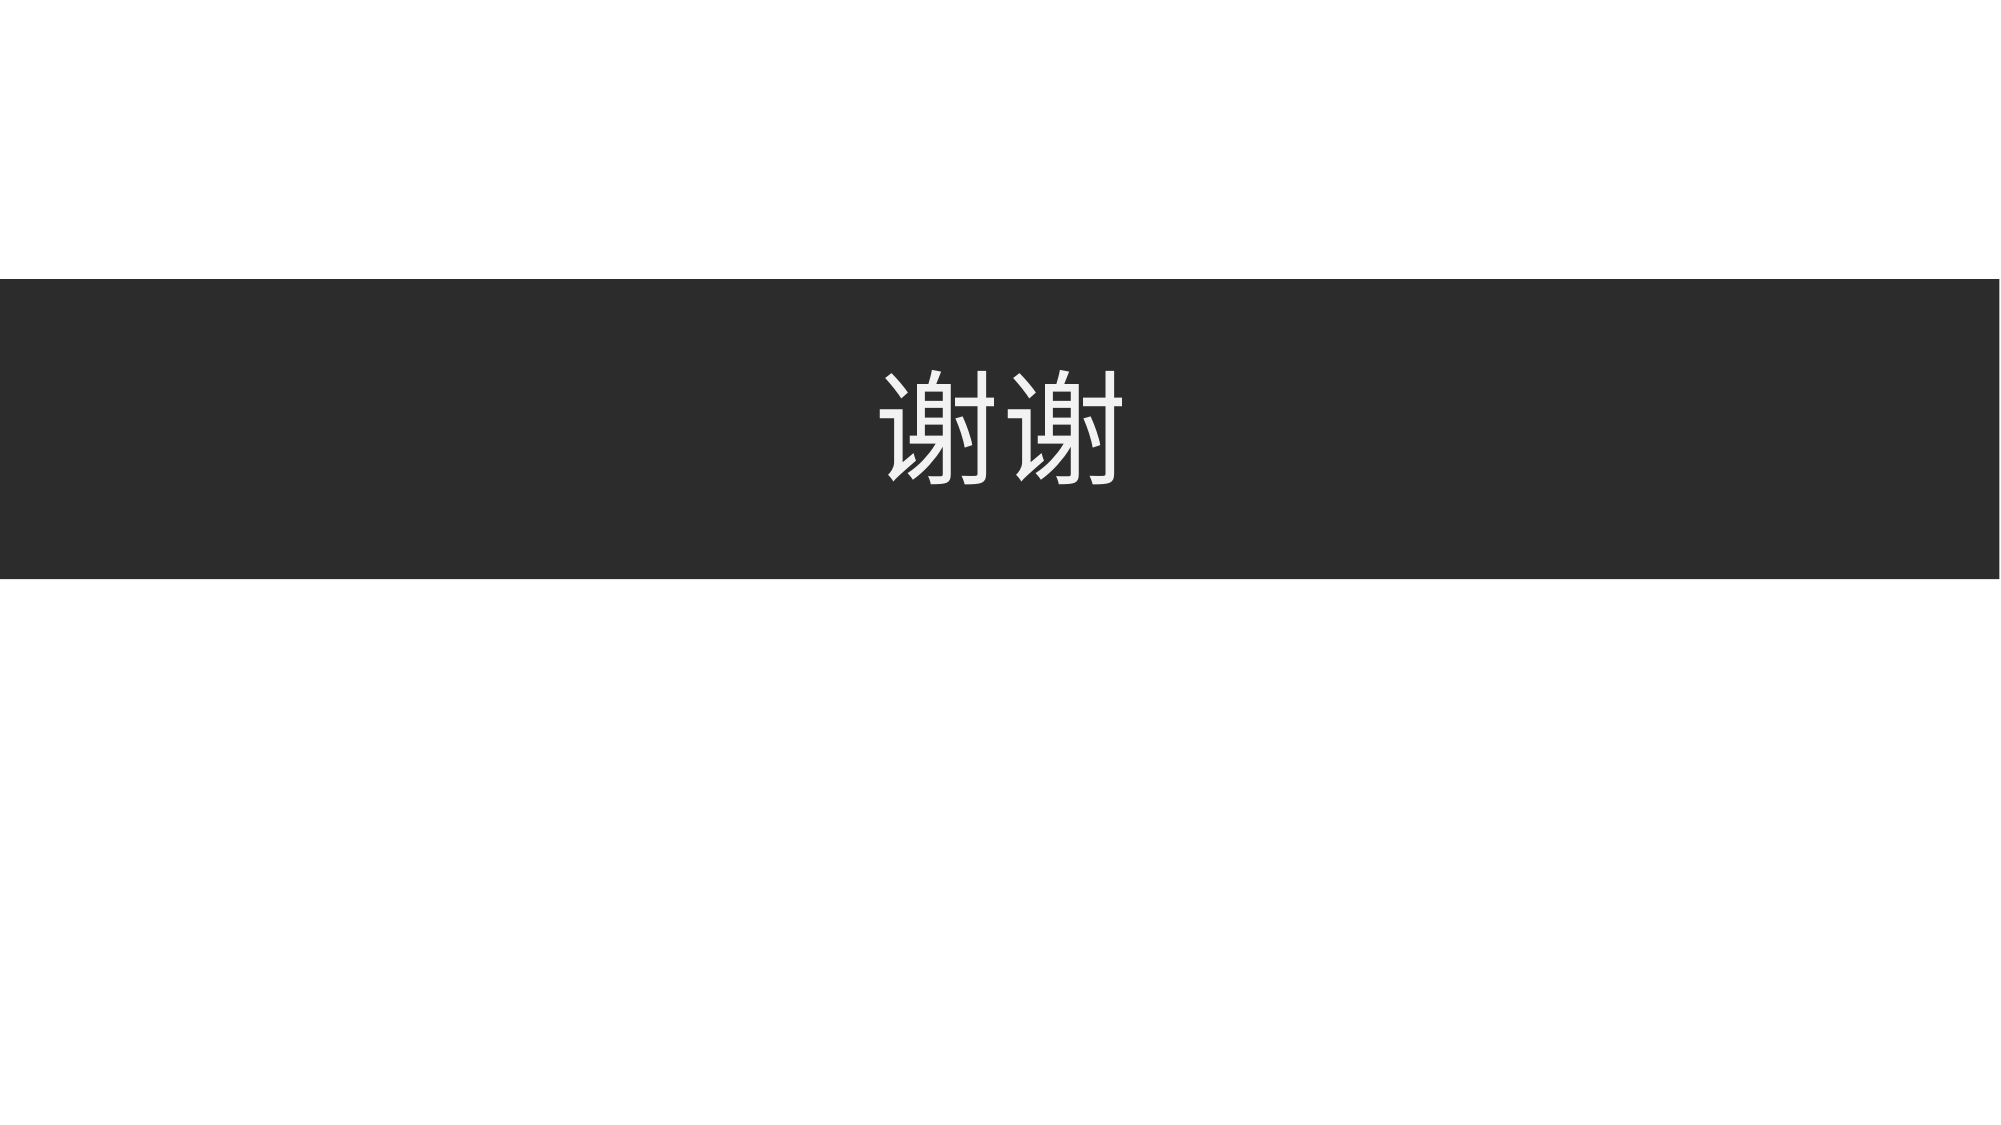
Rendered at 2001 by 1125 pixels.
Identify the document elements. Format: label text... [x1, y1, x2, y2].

title 谢谢 [60, 296, 1942, 583]
